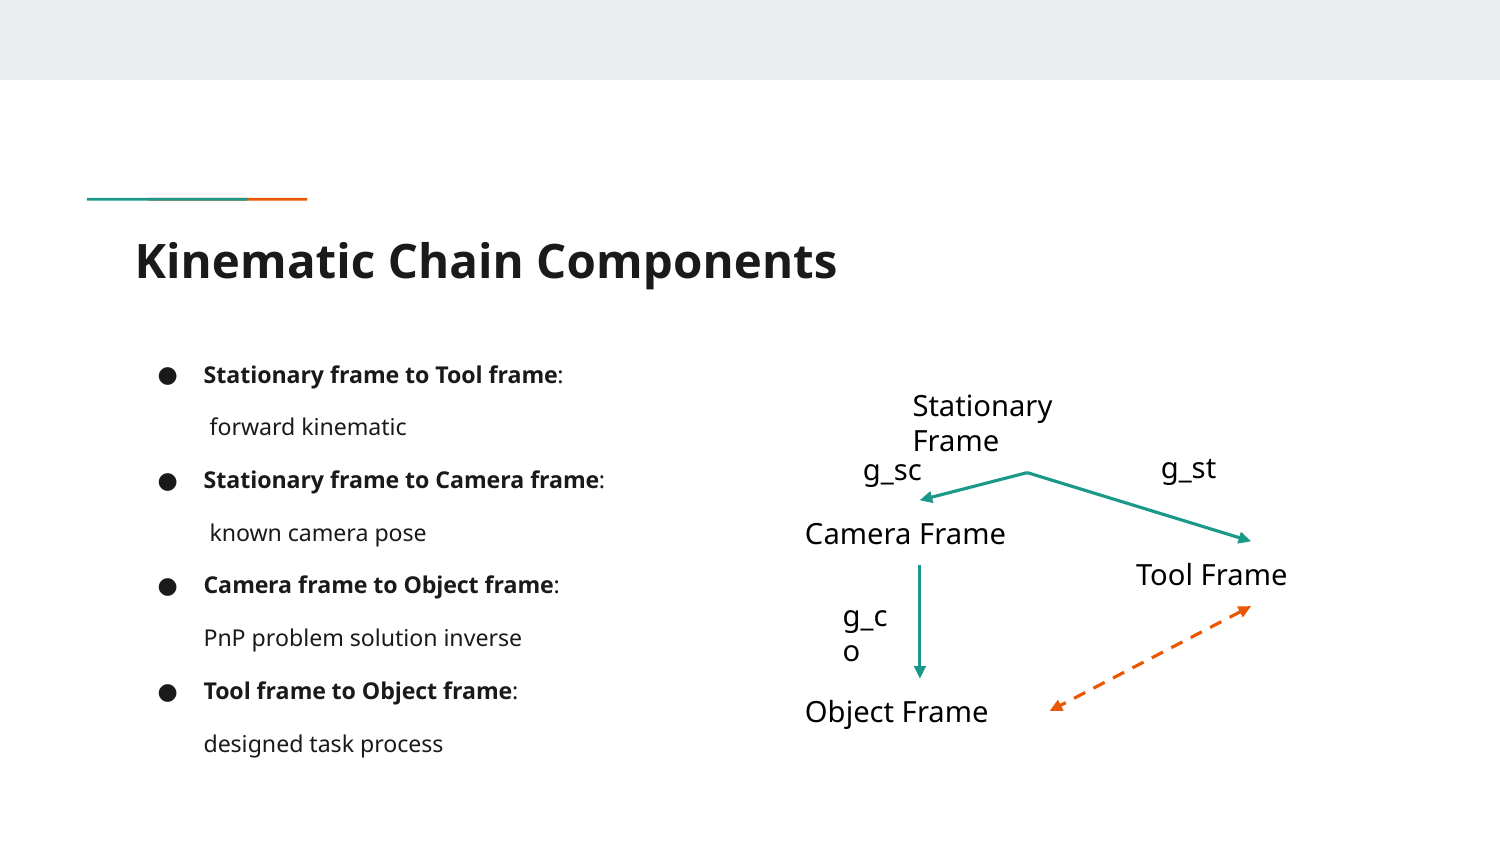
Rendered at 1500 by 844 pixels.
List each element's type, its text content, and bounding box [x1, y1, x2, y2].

list Stationary frame to Tool frame: forward kinematic Stationary frame to Camera frame: known camera pose Camera frame to Object frame: PnP problem solution inverse Tool frame to Object frame: designed task process [119, 341, 864, 776]
title Kinematic Chain Components [119, 216, 1381, 305]
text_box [789, 372, 1382, 745]
